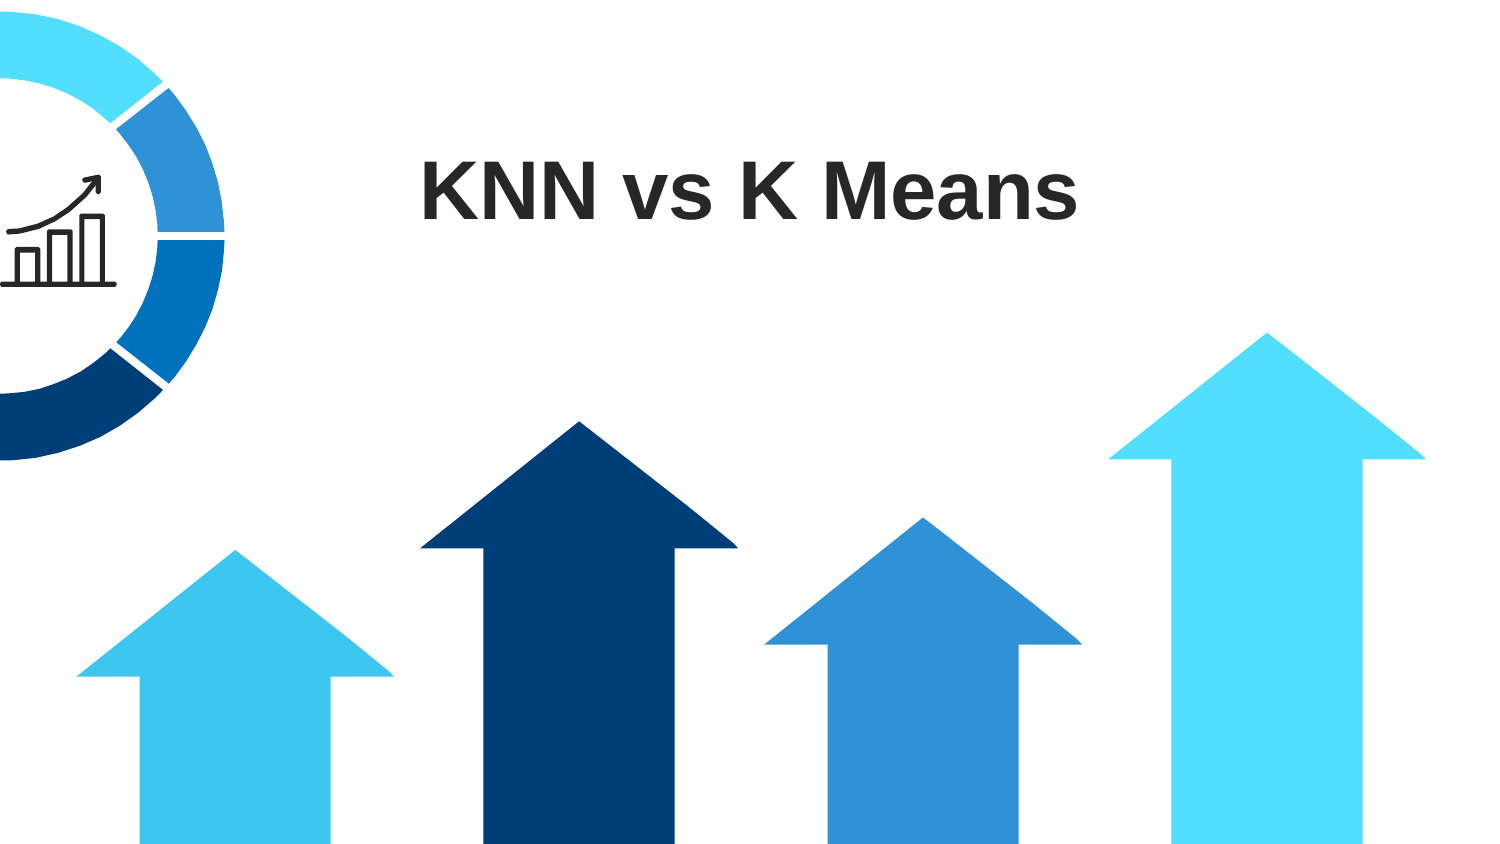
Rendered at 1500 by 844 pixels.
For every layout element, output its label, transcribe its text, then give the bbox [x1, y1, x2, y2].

title KNN vs K Means [119, 110, 1381, 352]
text_box [0, 348, 163, 461]
text_box [115, 87, 225, 232]
text_box [1107, 332, 1427, 844]
text_box [116, 240, 225, 384]
text_box [76, 549, 395, 844]
text_box [420, 421, 739, 844]
text_box [764, 517, 1083, 844]
text_box [0, 11, 163, 124]
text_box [0, 174, 117, 288]
